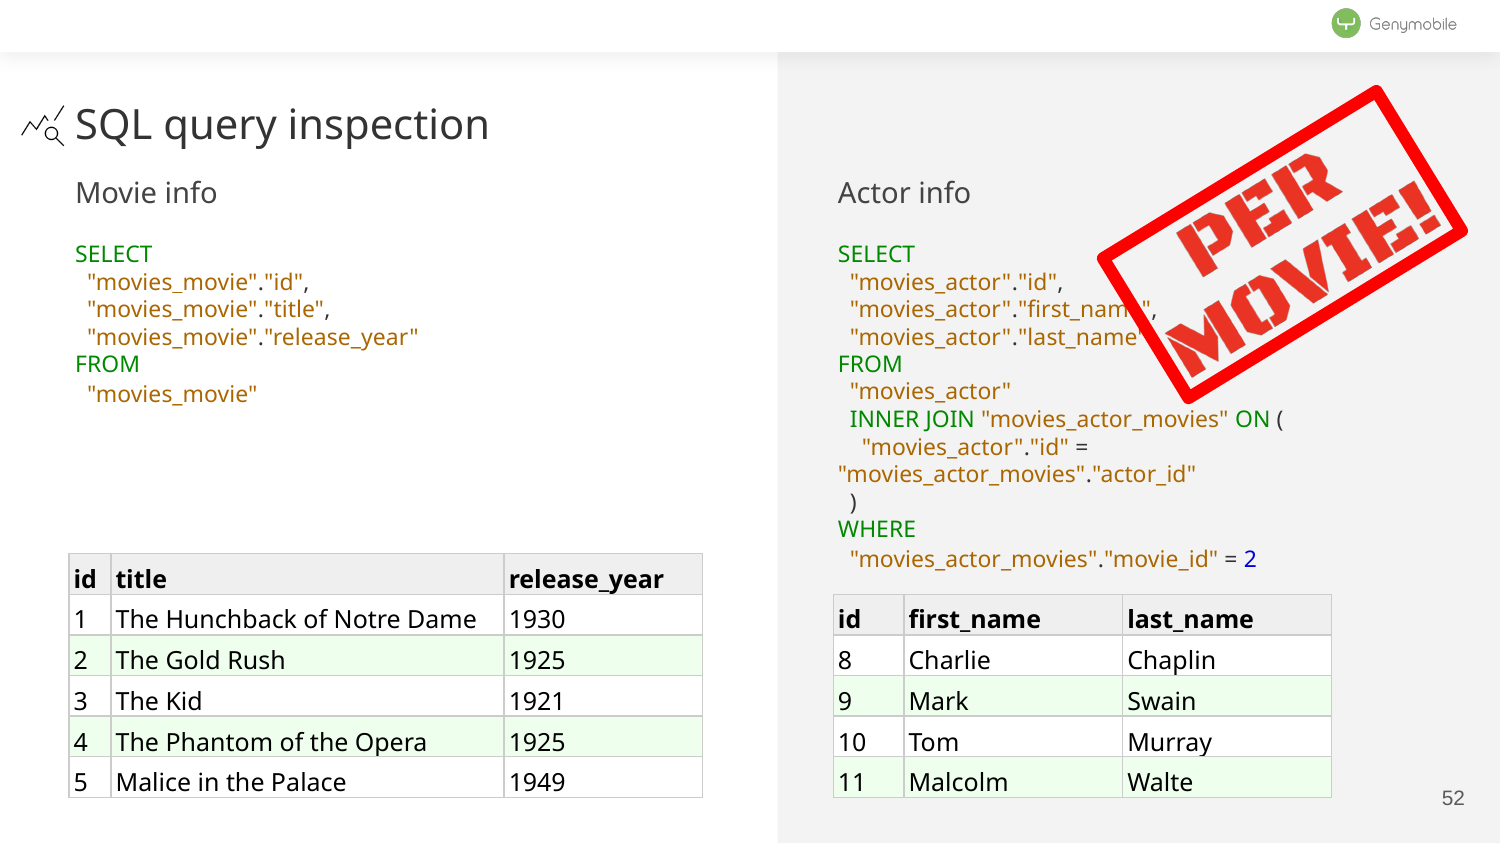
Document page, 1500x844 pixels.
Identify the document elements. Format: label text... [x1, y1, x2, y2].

table_cell 1925 [505, 636, 702, 675]
table_cell The Gold Rush [112, 636, 503, 675]
table_cell Mark [905, 676, 1122, 715]
table_cell 4 [70, 717, 110, 756]
table_cell The Kid [112, 676, 503, 715]
table_cell 9 [834, 676, 903, 715]
table_cell 1925 [505, 717, 702, 756]
table_header last_name [1123, 595, 1331, 634]
text_box SELECT "movies_movie"."id", "movies_movie"."title", "movies_movie"."release_year" FROM "movies_movie" [60, 224, 455, 423]
text_box [777, 60, 1500, 844]
picture [16, 99, 68, 151]
table_cell Charlie [905, 636, 1122, 675]
table_header id [70, 554, 110, 594]
table_cell Malcolm [905, 757, 1122, 797]
table_cell 2 [70, 636, 110, 675]
table_cell Tom [905, 717, 1122, 756]
text_box Actor info [822, 159, 1011, 225]
table_cell 1949 [505, 757, 702, 797]
picture [1113, 101, 1452, 388]
table_cell The Phantom of the Opera [112, 717, 503, 756]
table_cell Chaplin [1123, 636, 1331, 675]
table_cell 5 [70, 757, 110, 797]
table_cell 1 [70, 595, 110, 634]
table_cell Walte [1123, 757, 1331, 797]
table_cell Swain [1123, 676, 1331, 715]
table_cell The Hunchback of Notre Dame [112, 595, 503, 634]
table_header first_name [905, 595, 1122, 634]
table_header title [112, 554, 503, 594]
table_header id [834, 595, 903, 634]
text_box SELECT "movies_actor"."id", "movies_actor"."first_name", "movies_actor"."last_name" FROM "movies_actor" INNER JOIN "movies_actor_movies" ON ( "movies_actor"."id" = "movies_actor_movies"."actor_id" ) WHERE "movies_actor_movies"."movie_id" = 2 [822, 224, 1461, 588]
table_cell 8 [834, 636, 903, 675]
table_cell 11 [834, 757, 903, 797]
table_header release_year [505, 554, 702, 594]
table_cell Murray [1123, 717, 1331, 756]
table_cell 1921 [505, 676, 702, 715]
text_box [0, 0, 1500, 53]
table_cell Malice in the Palace [112, 757, 503, 797]
slide_number ‹#› [1389, 764, 1480, 830]
table_cell 3 [70, 676, 110, 715]
table_cell 1930 [505, 595, 702, 634]
text_box Movie info [60, 159, 249, 225]
text_box SQL query inspection [60, 90, 509, 160]
table_cell 10 [834, 717, 903, 756]
